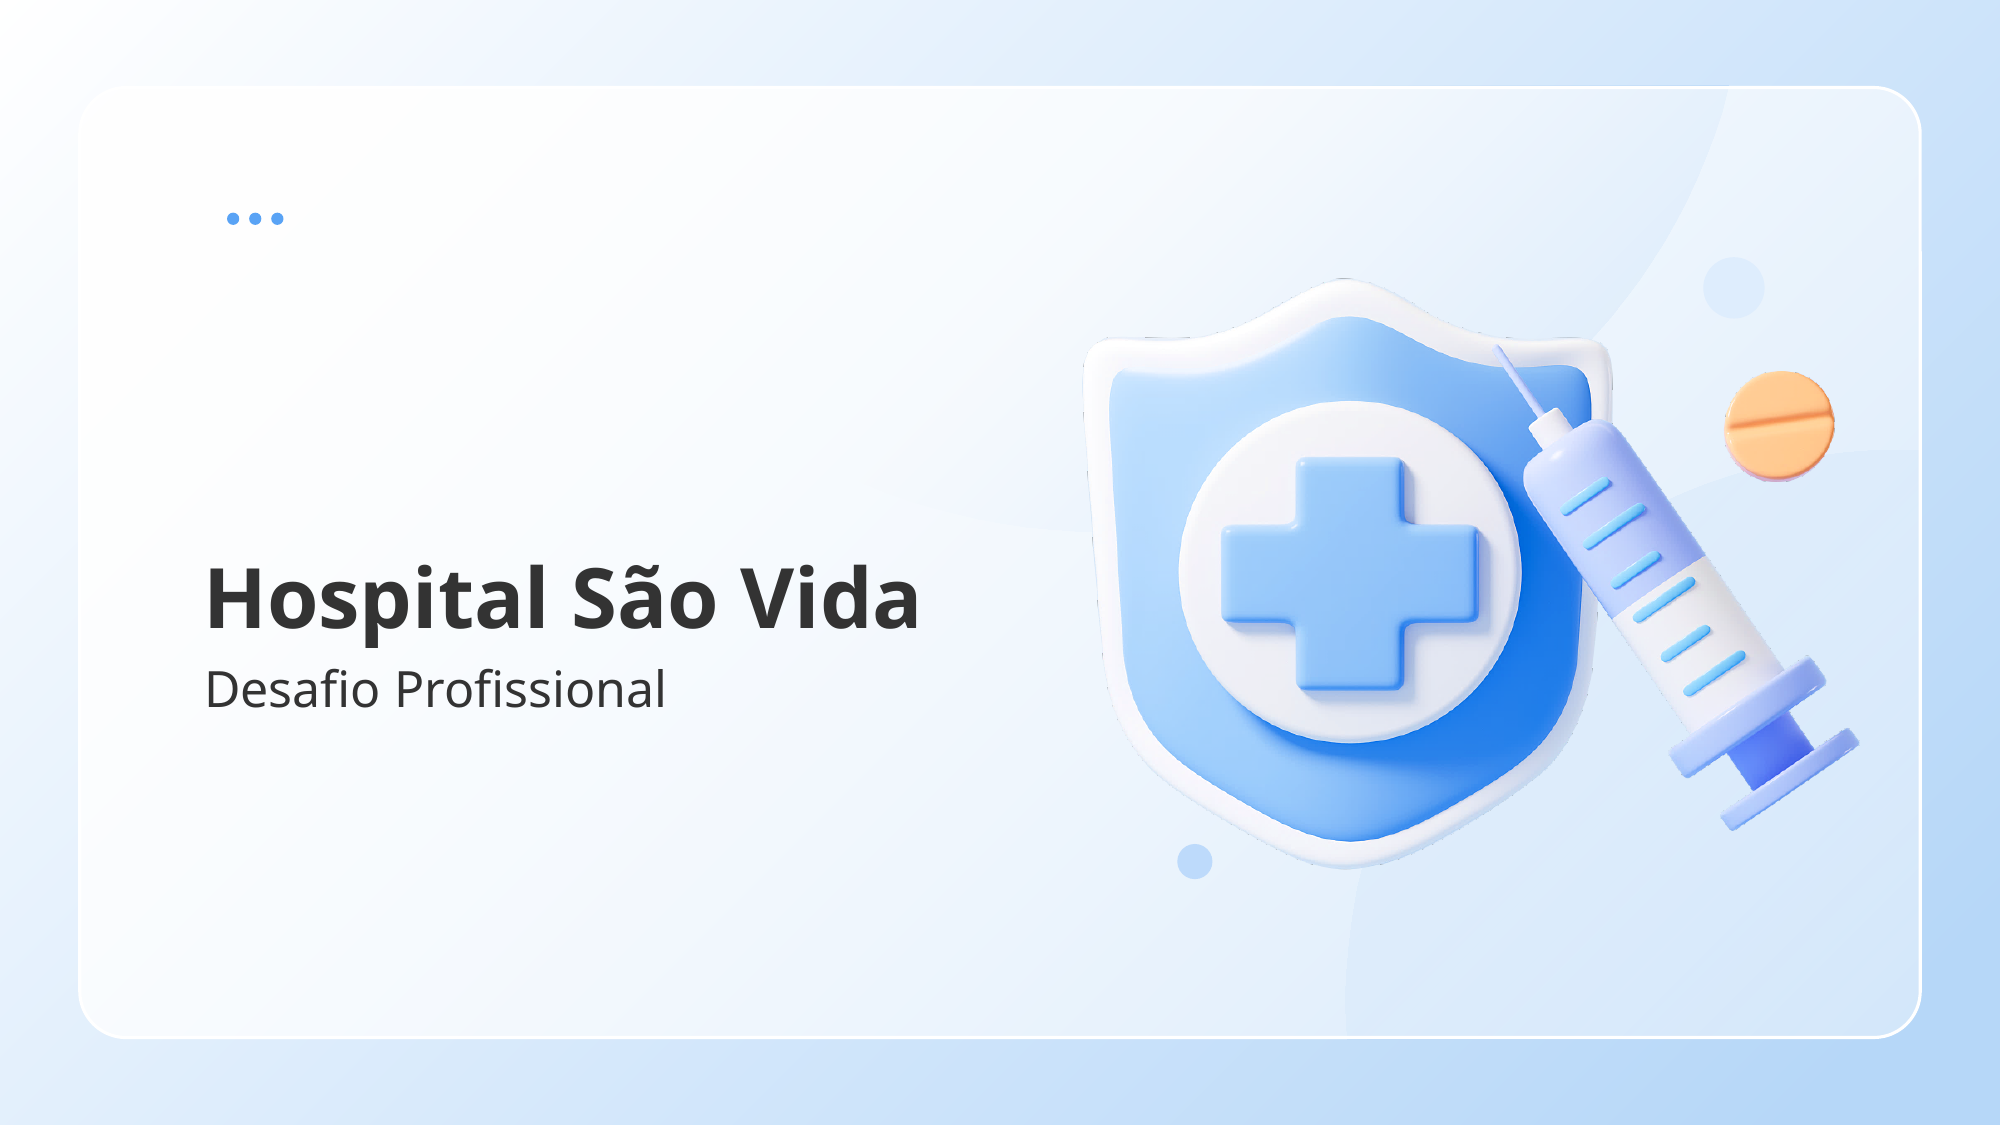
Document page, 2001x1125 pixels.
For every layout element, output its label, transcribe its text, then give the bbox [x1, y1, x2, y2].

picture [1059, 224, 1875, 892]
subtitle Desafio Profissional [204, 657, 1037, 786]
title Hospital São Vida [203, 237, 1076, 646]
